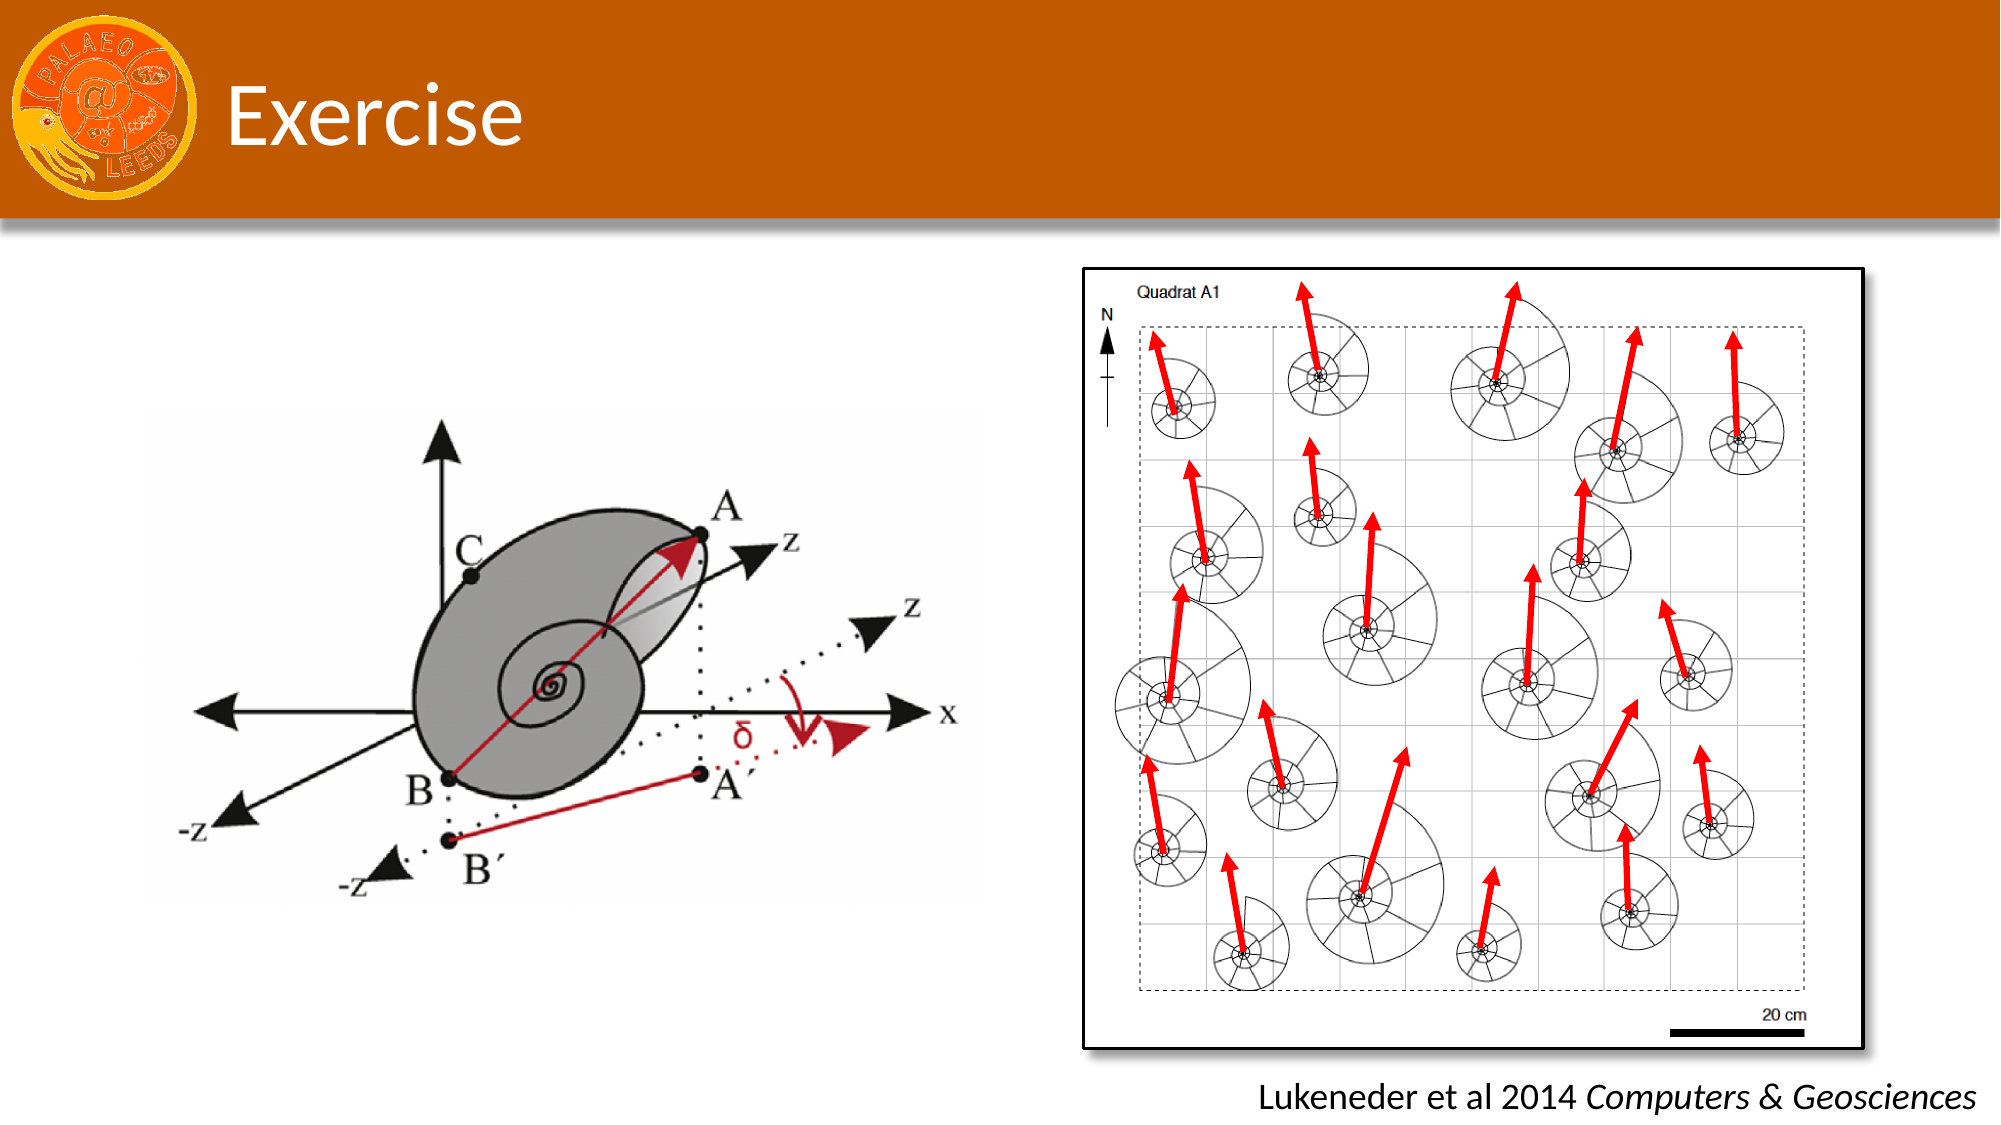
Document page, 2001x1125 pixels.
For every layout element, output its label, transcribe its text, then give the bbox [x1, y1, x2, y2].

text_box Lukeneder et al 2014 Computers & Geosciences [1243, 1064, 1992, 1125]
text_box [0, 0, 2000, 219]
text_box Exercise [210, 17, 2000, 201]
picture [11, 15, 197, 200]
picture [138, 407, 984, 909]
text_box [1084, 269, 1862, 1047]
